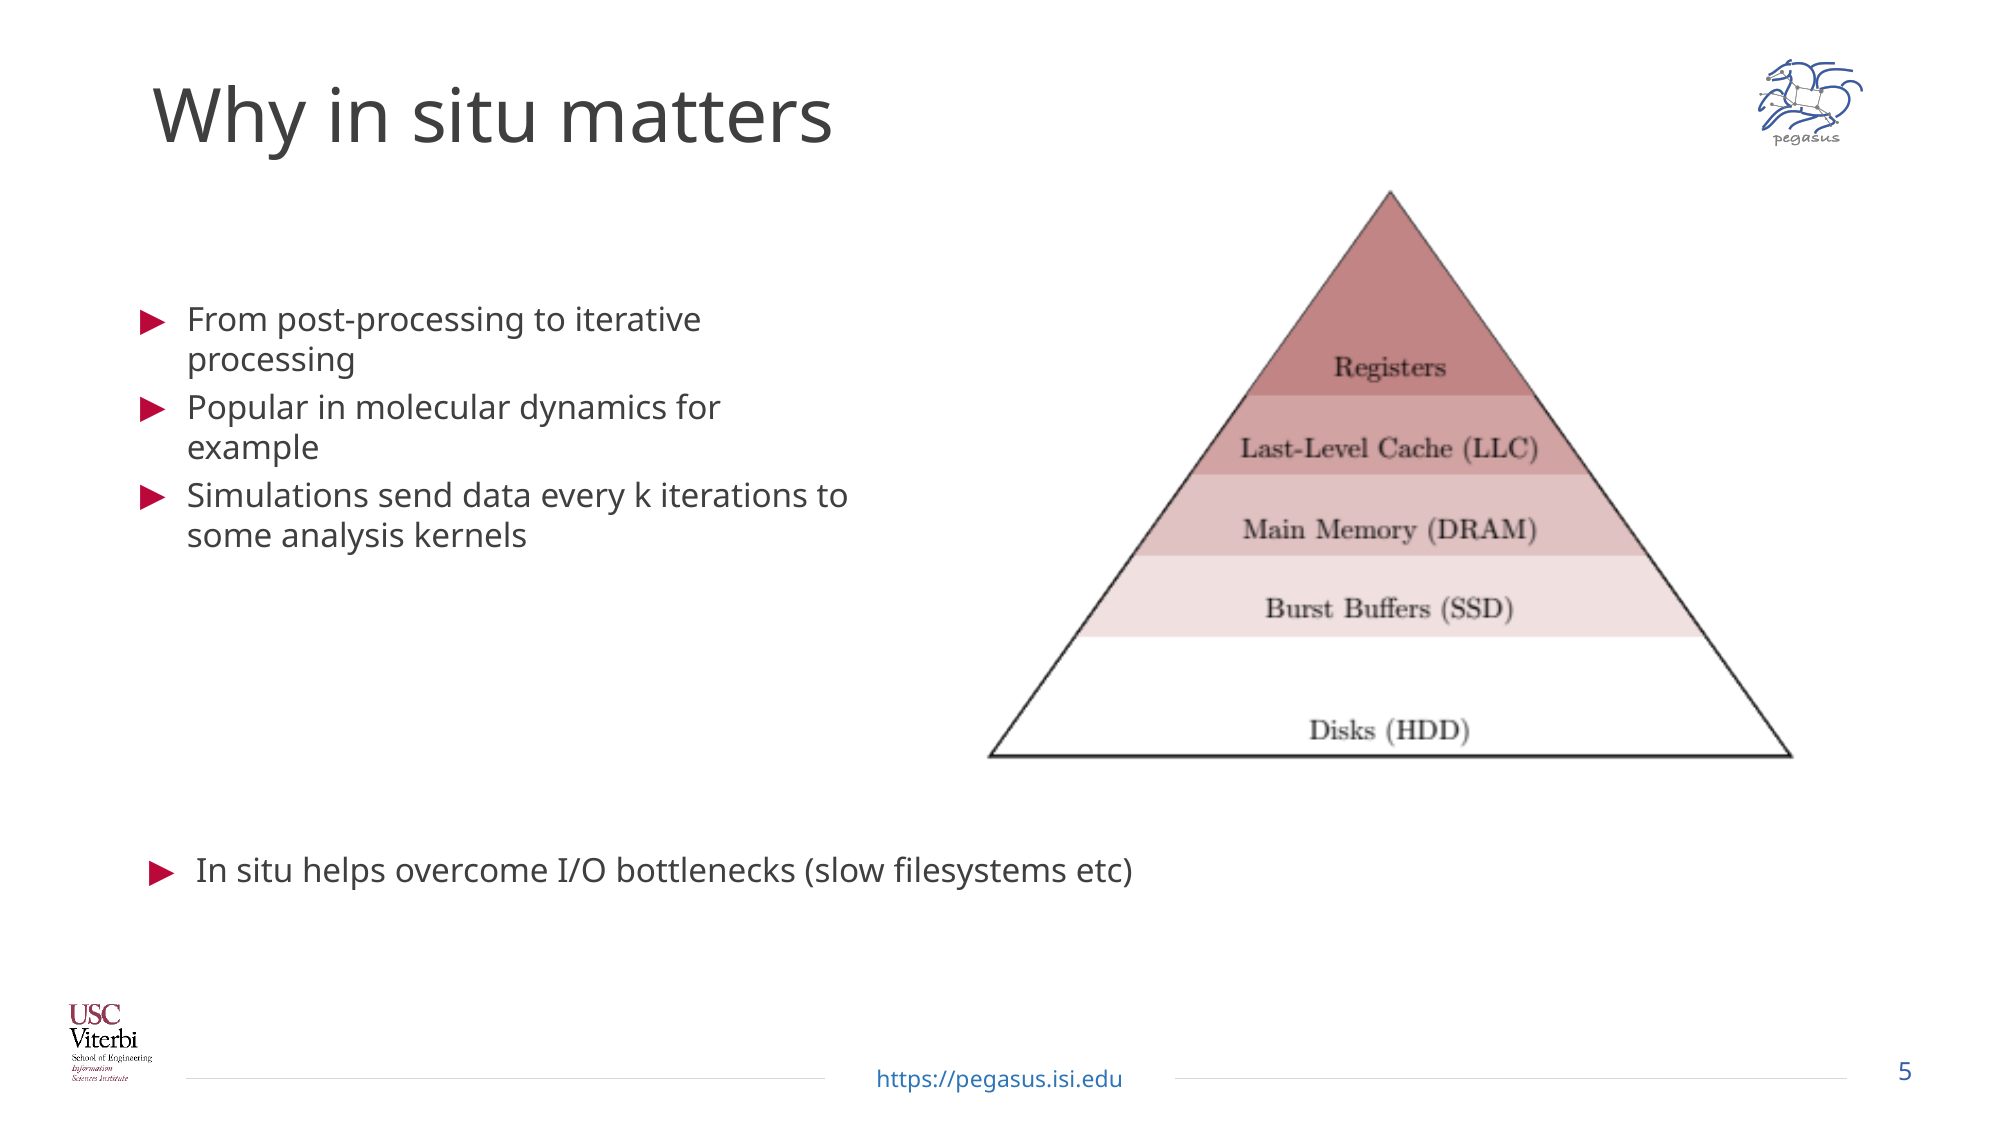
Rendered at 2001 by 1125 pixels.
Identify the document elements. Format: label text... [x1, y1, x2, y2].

picture [974, 178, 1804, 768]
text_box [127, 292, 872, 562]
picture [1758, 59, 1863, 147]
picture [54, 994, 160, 1091]
slide_number 5 [1871, 1042, 1939, 1103]
footer https://pegasus.isi.edu [825, 1048, 1175, 1109]
title Why in situ matters [137, 59, 1704, 166]
text_box In situ helps overcome I/O bottlenecks (slow filesystems etc) [137, 843, 1490, 896]
